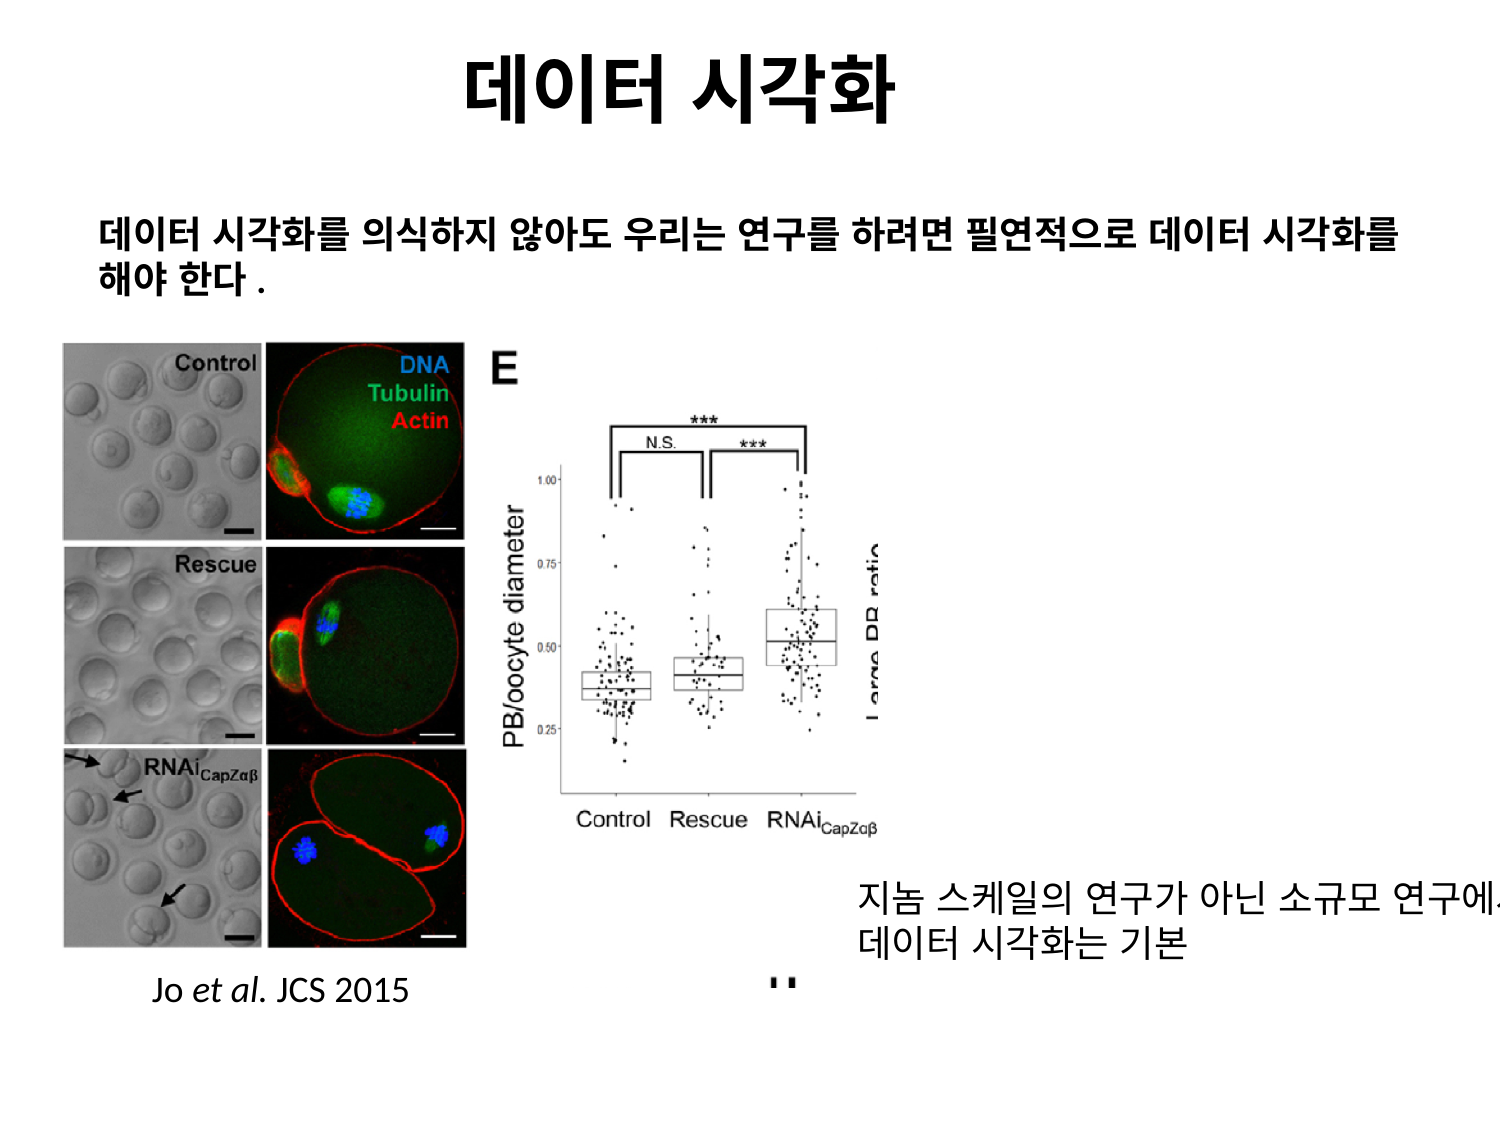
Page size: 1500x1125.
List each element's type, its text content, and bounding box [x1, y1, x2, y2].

text_box 지놈 스케일의 연구가 아닌 소규모 연구에서도 데이터 시각화는 기본 [882, 867, 1500, 973]
text_box Jo et al. JCS 2015 [137, 997, 426, 1018]
picture [61, 309, 879, 989]
text_box 데이터 시각화를 의식하지 않아도 우리는 연구를 하려면 필연적으로 데이터 시각화를 해야 한다. [84, 203, 1416, 309]
text_box 데이터 시각화 [447, 34, 913, 140]
